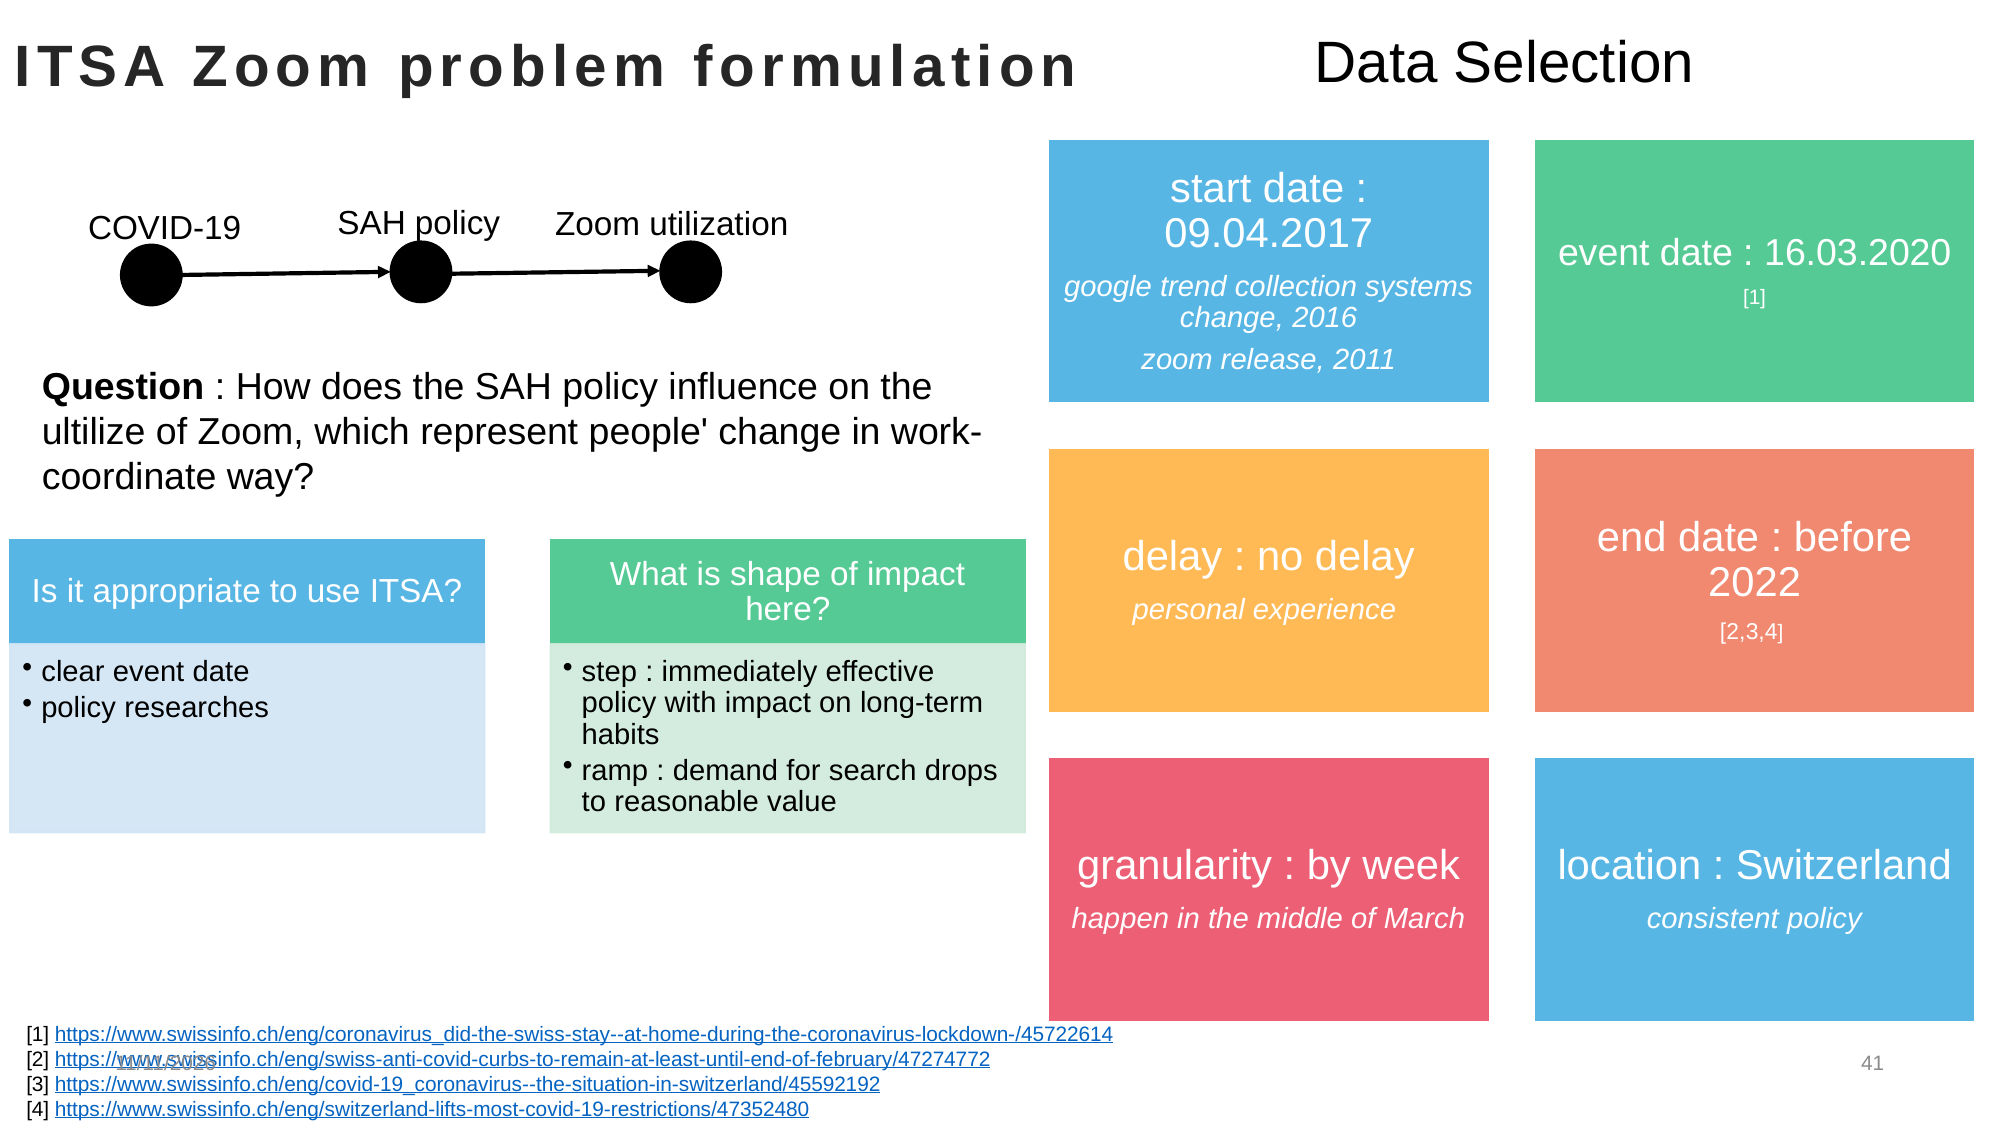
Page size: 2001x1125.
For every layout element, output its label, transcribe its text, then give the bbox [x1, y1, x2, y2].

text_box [846, 138, 2000, 1023]
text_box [73, 193, 824, 306]
text_box ITSA Zoom problem formulation [0, 0, 1138, 126]
text_box Question : How does the SAH policy influence on the ultilize of Zoom, which represent people' change in work-coordinate way? [27, 354, 846, 504]
text_box [1] https://www.swissinfo.ch/eng/coronavirus_did-the-swiss-stay--at-home-during-the-coronavirus-lockdown-/45722614 [2] https://www.swissinfo.ch/eng/swiss-anti-covid-curbs-to-remain-at-least-until-end-of-february/47274772 [3] https://www.swissinfo.ch/eng/covid-19_coronavirus--the-situation-in-switzerland/45592192 [4] https://www.swissinfo.ch/eng/switzerland-lifts-most-covid-19-restrictions/47352480 [11, 1012, 1454, 1125]
slide_number 41 [1456, 1035, 1900, 1088]
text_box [10, 539, 1025, 834]
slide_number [100, 1035, 544, 1088]
text_box Data Selection [1299, 16, 1724, 102]
